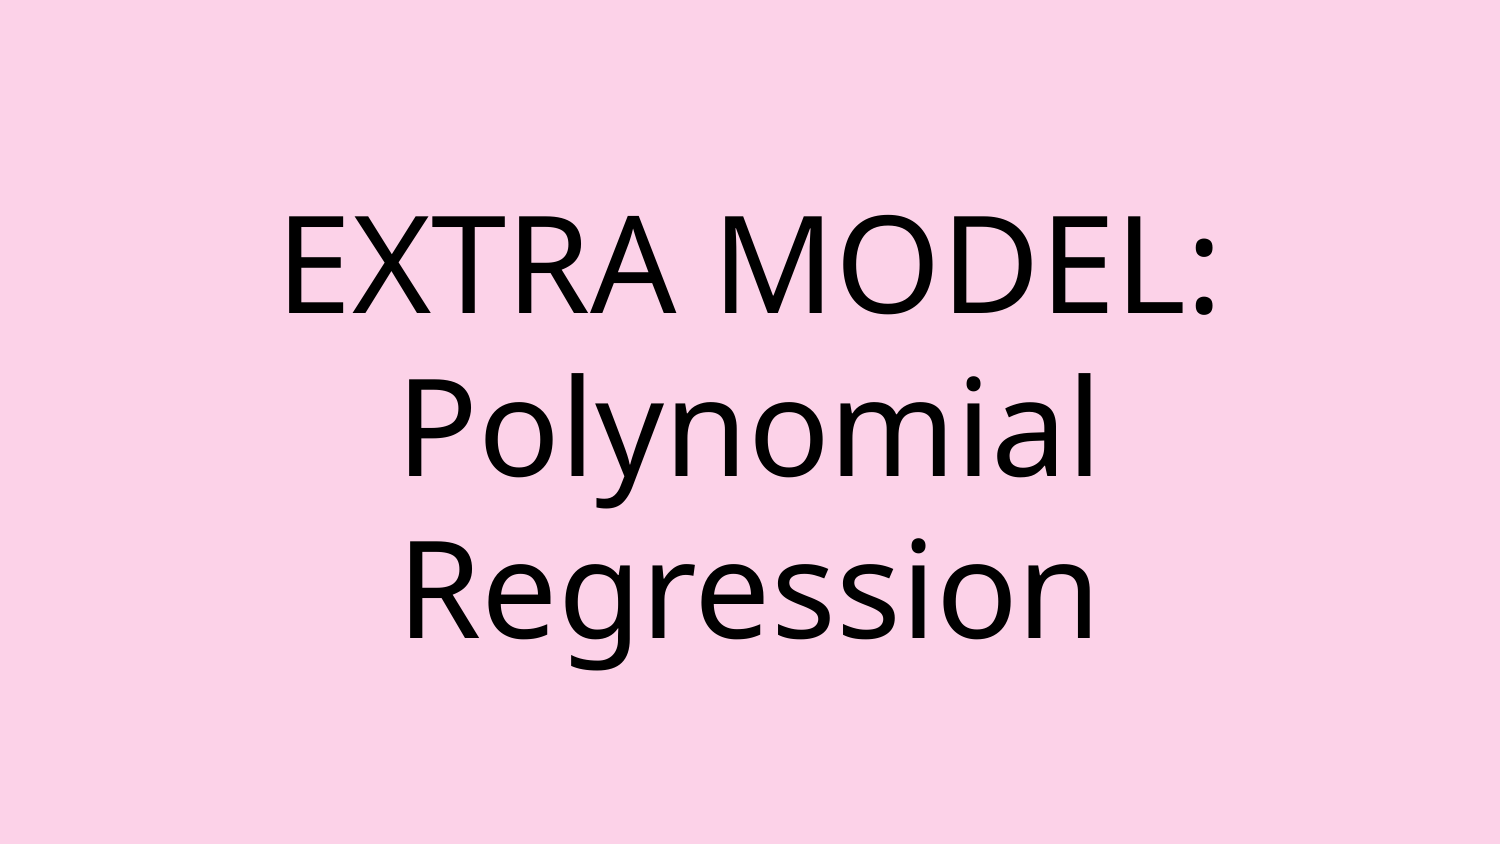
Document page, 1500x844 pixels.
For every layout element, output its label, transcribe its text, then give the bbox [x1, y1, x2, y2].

title EXTRA MODEL: Polynomial Regression [51, 352, 1449, 491]
